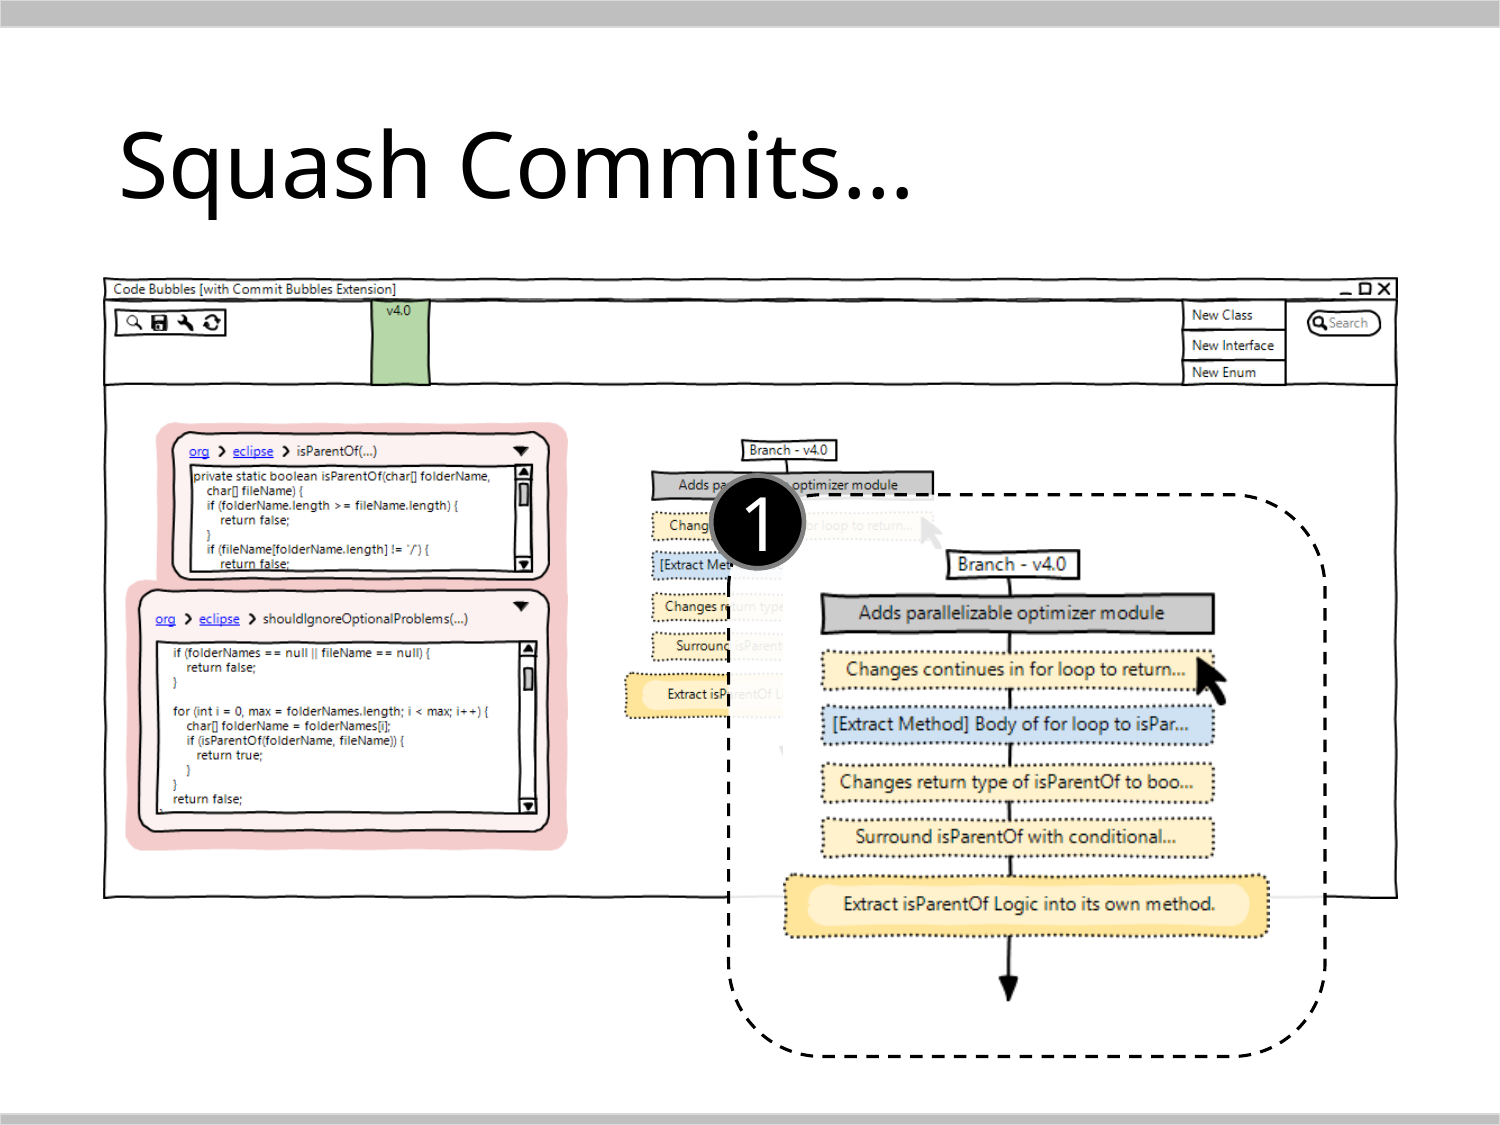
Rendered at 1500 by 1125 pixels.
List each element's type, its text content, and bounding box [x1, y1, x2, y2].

title Squash Commits… [103, 59, 1397, 277]
picture [103, 277, 1398, 899]
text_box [728, 494, 1325, 1057]
